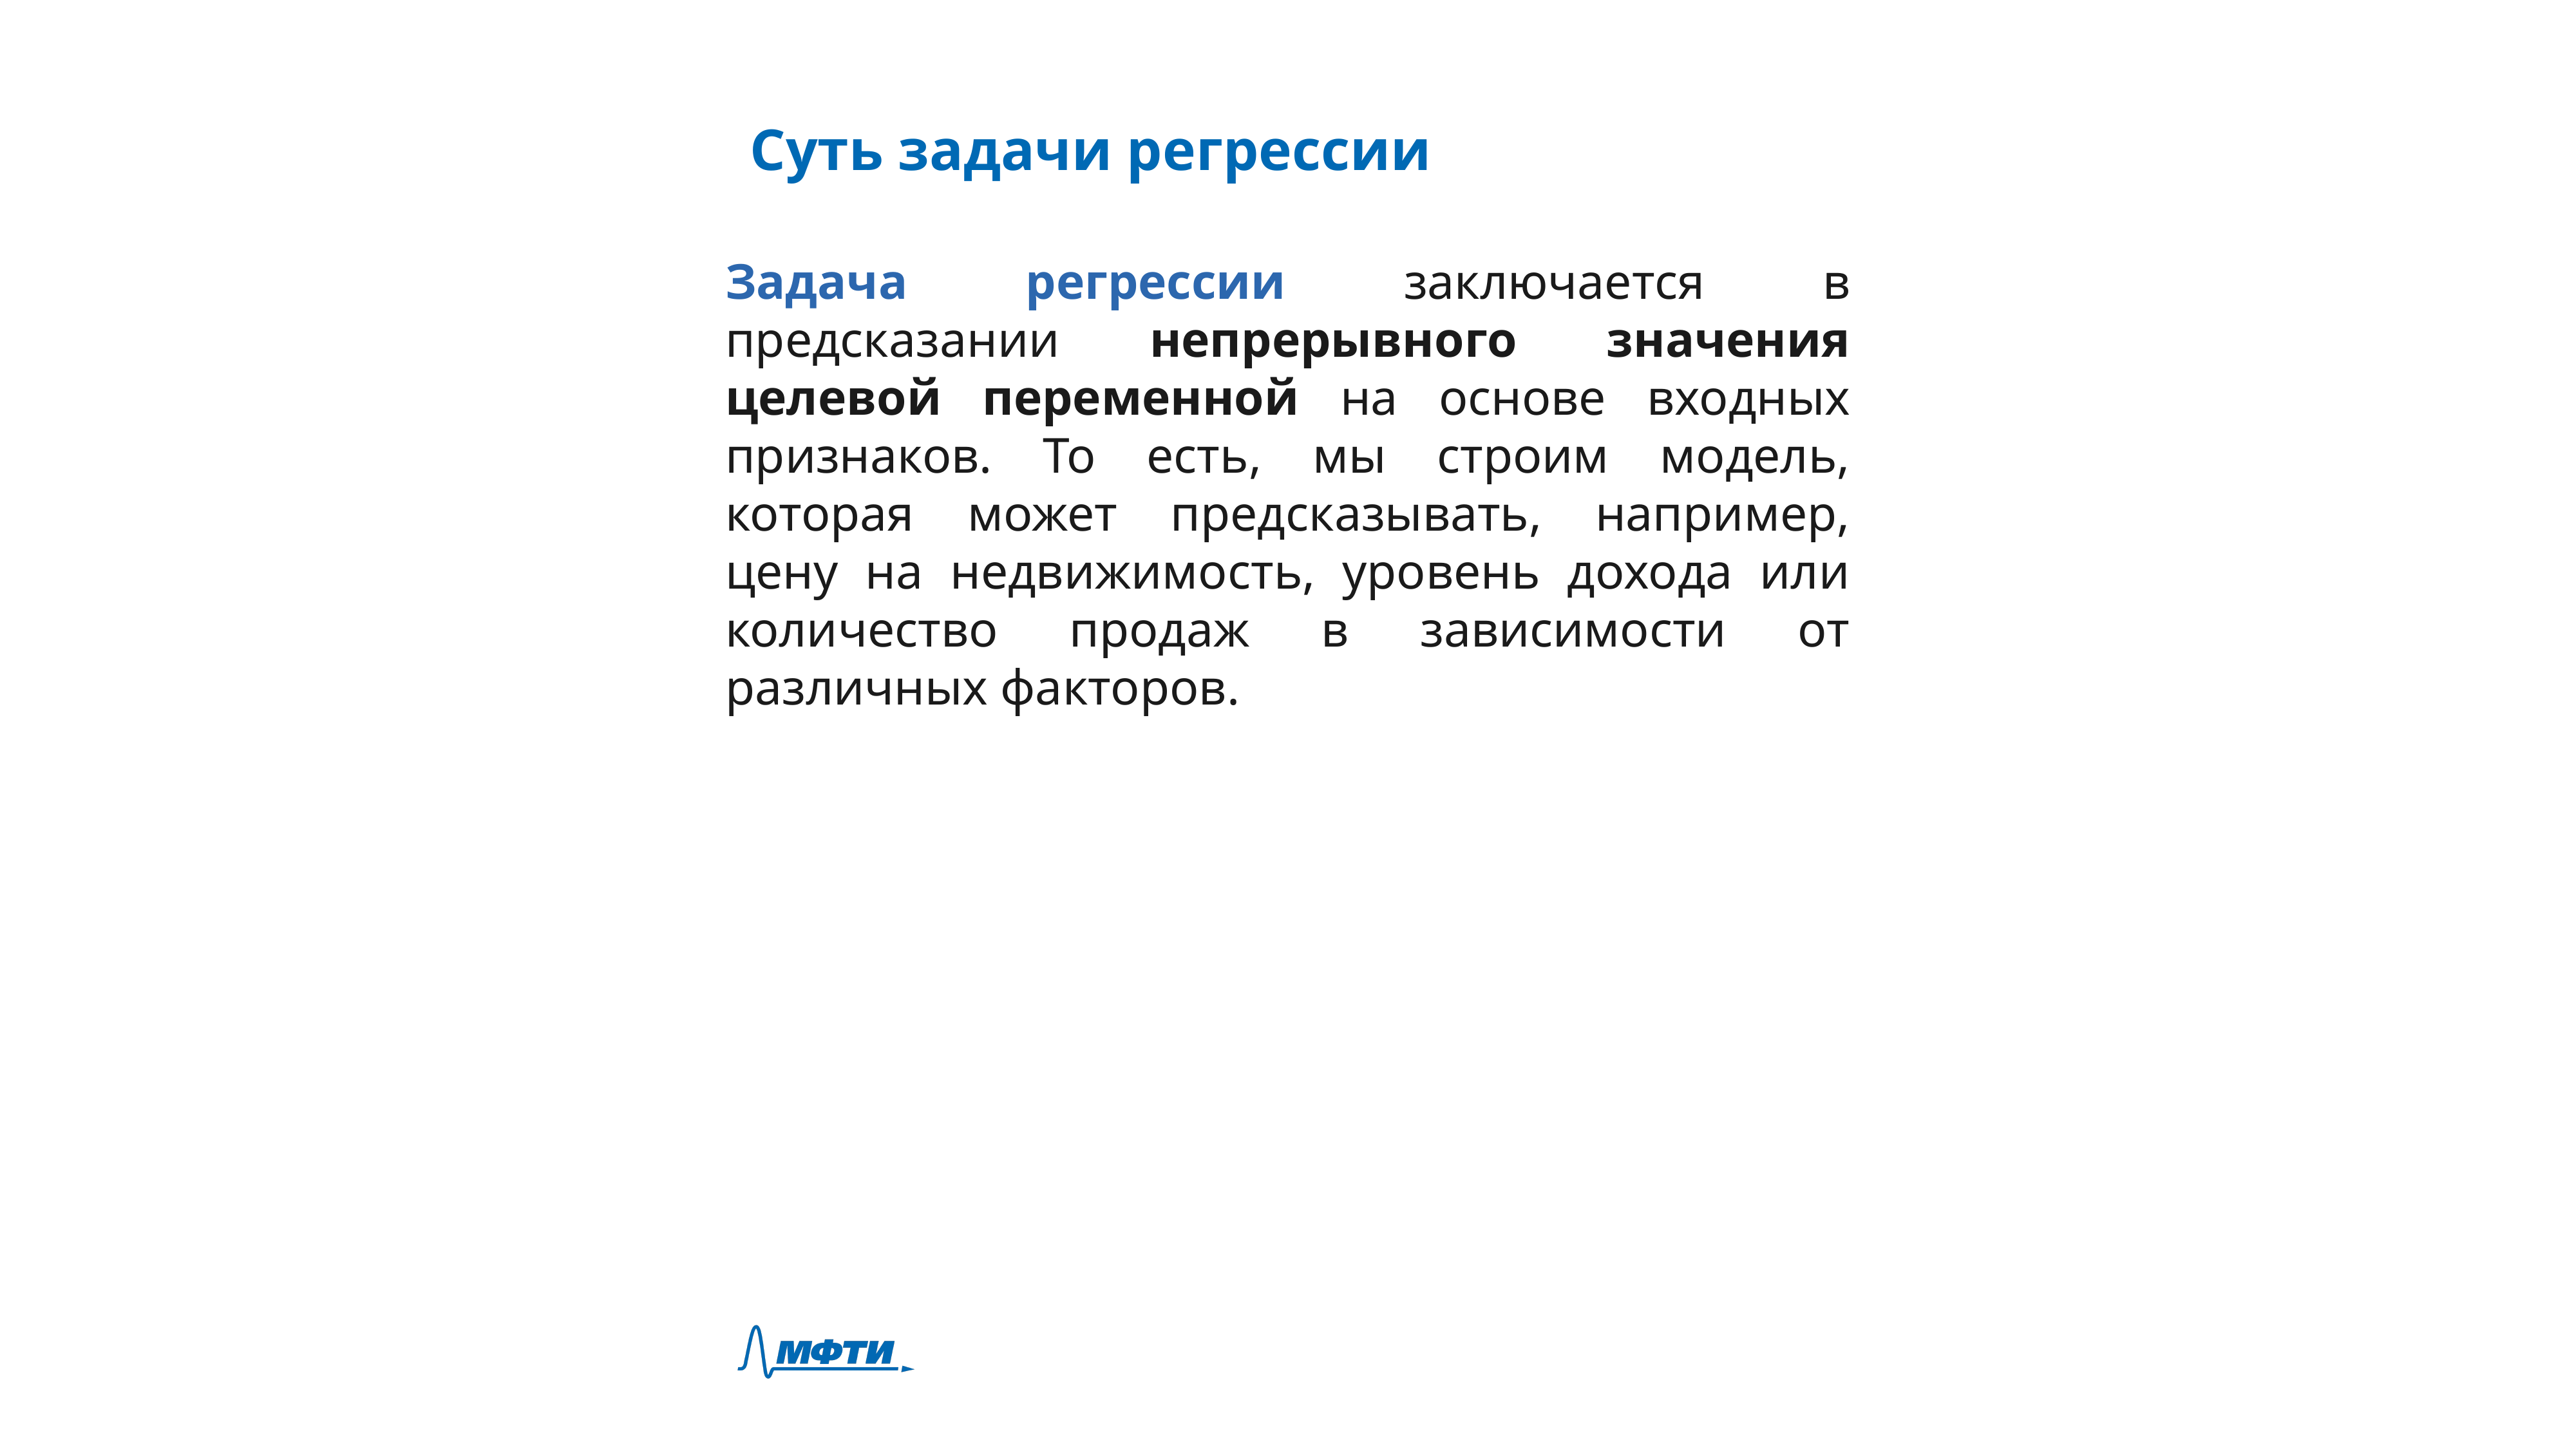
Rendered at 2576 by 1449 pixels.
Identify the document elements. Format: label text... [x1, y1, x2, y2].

list Суть задачи регрессии [735, 94, 1721, 200]
picture [715, 1302, 937, 1401]
text_box Задача регрессии заключается в предсказании непрерывного значения целевой переменной на основе входных признаков. То есть, мы строим модель, которая может предсказывать, например, цену на недвижимость, уровень дохода или количество продаж в зависимости от различных факторов. [725, 251, 1851, 715]
